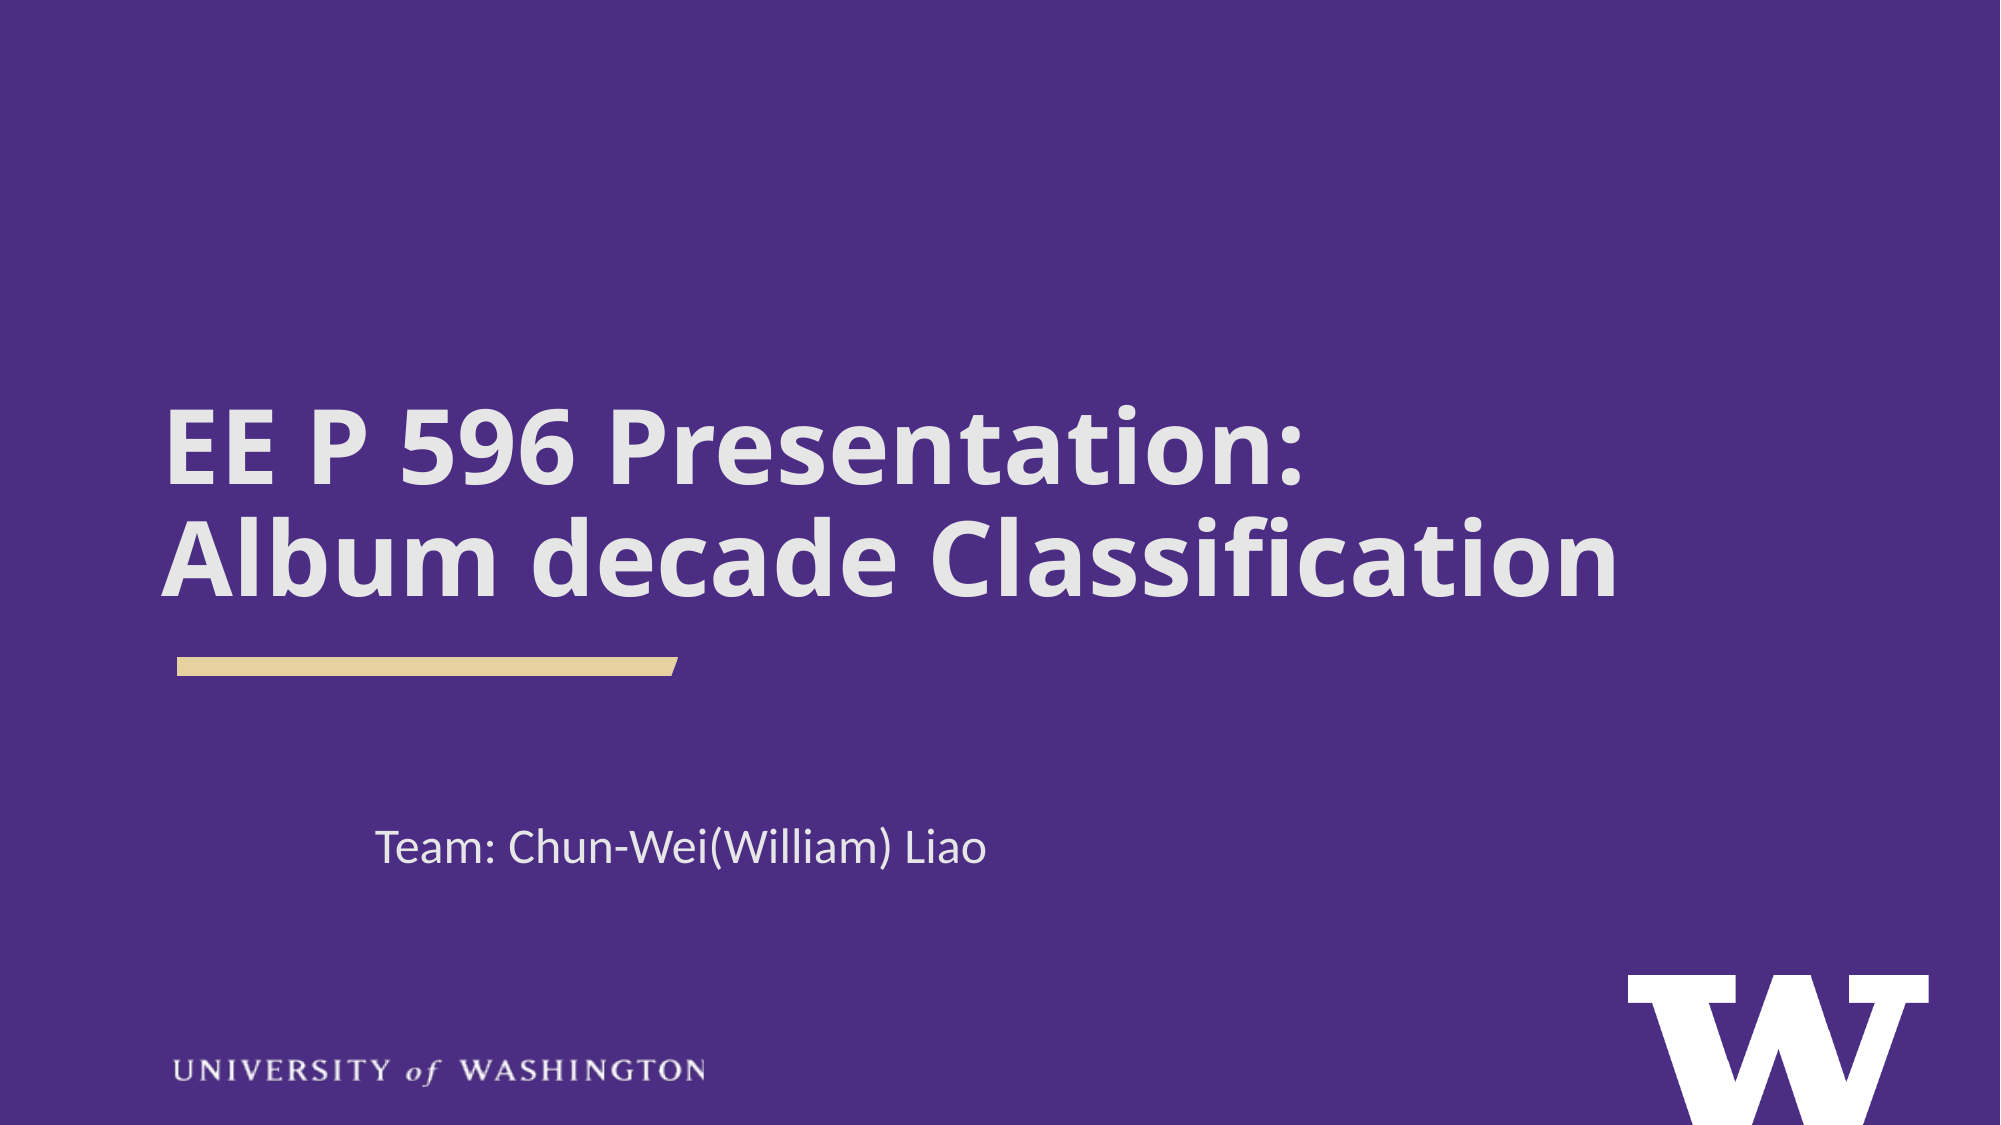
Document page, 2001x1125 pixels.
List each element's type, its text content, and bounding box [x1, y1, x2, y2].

text_box Team: Chun-Wei(William) Liao [360, 805, 1111, 881]
picture [1628, 975, 1929, 1125]
title EE P 596 Presentation: Album decade Classification [146, 193, 1672, 627]
picture [177, 657, 678, 676]
